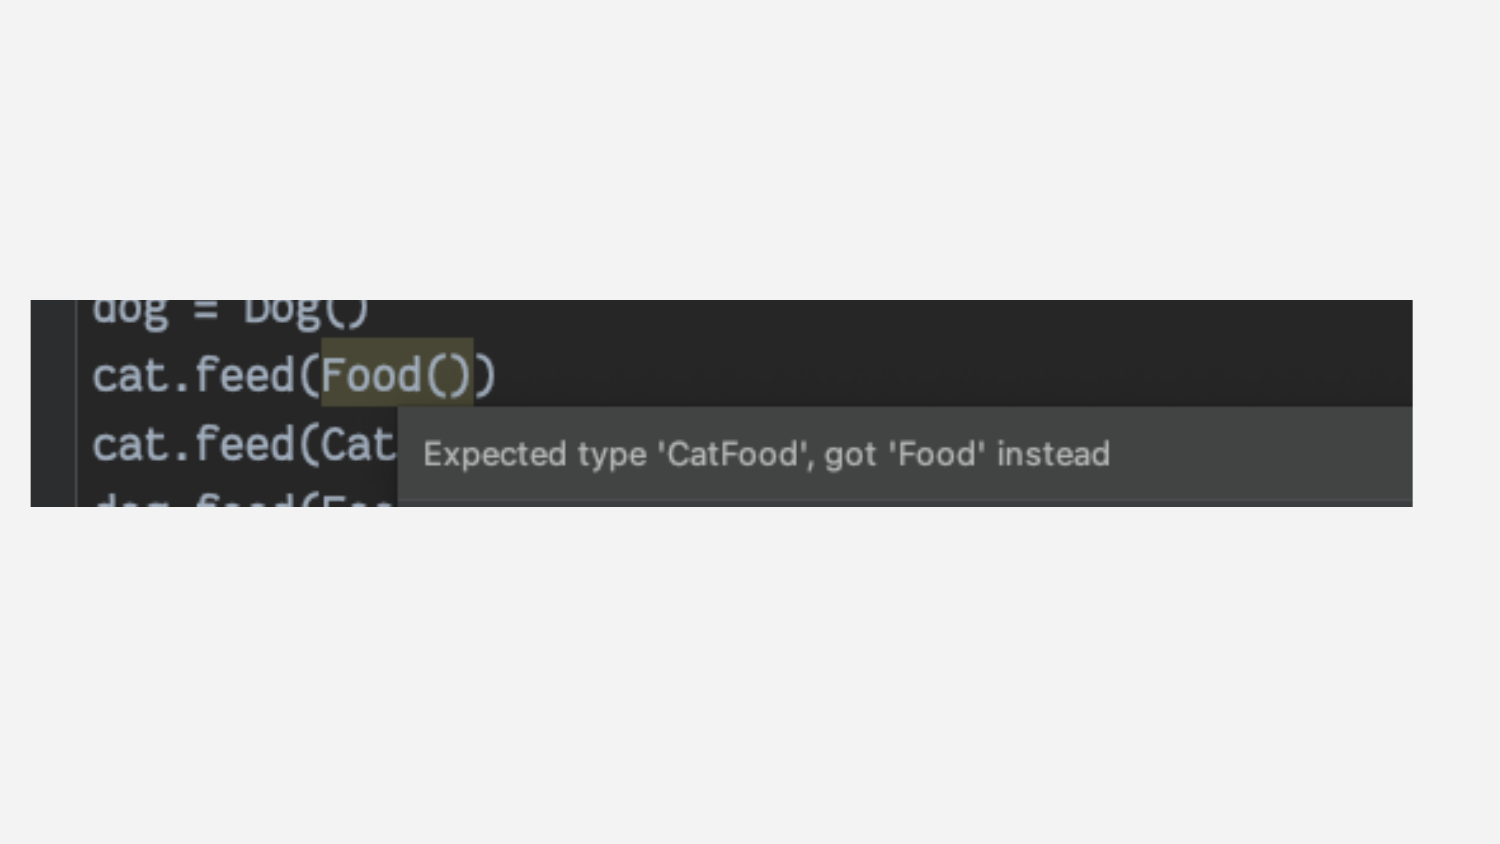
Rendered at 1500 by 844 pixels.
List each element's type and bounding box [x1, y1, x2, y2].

picture [30, 300, 1413, 507]
